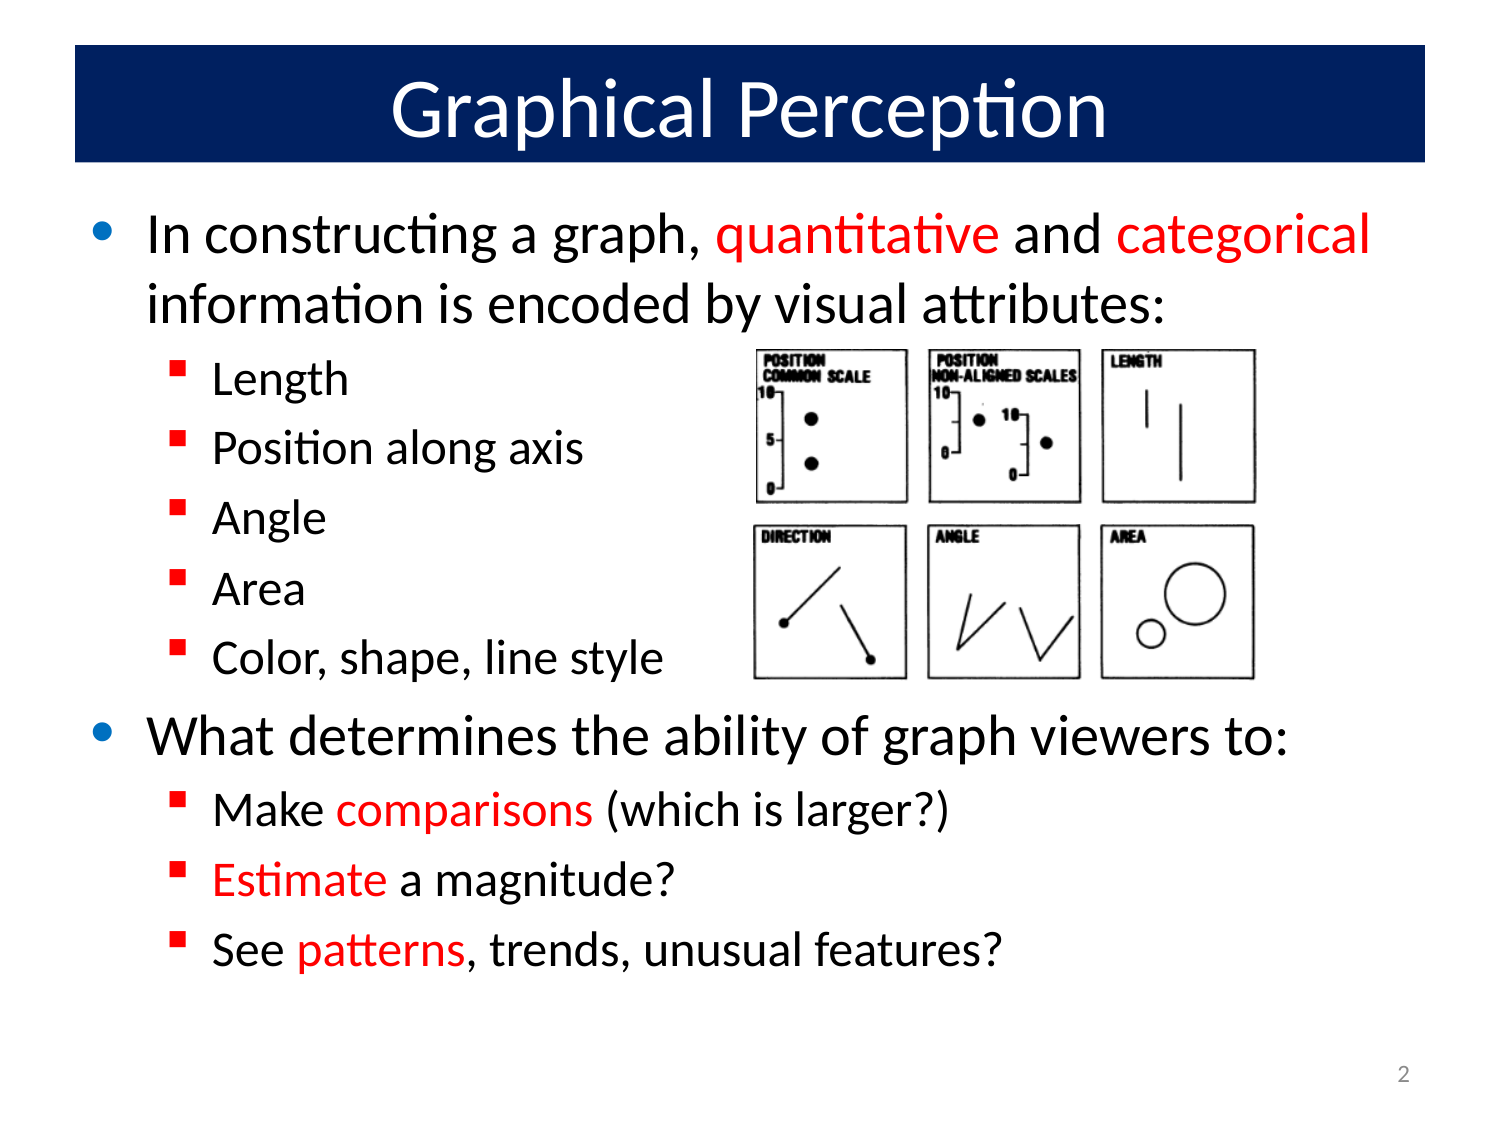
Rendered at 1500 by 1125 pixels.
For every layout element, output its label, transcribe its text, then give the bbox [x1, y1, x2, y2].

list In constructing a graph, quantitative and categorical information is encoded by visual attributes: Length Position along axis Angle Area Color, shape, line style What determines the ability of graph viewers to: Make comparisons (which is larger?) Estimate a magnitude? See patterns, trends, unusual features? [75, 187, 1425, 1025]
picture [752, 524, 1258, 682]
slide_number 2 [1074, 1042, 1425, 1103]
title Graphical Perception [75, 45, 1425, 163]
picture [755, 349, 1258, 504]
